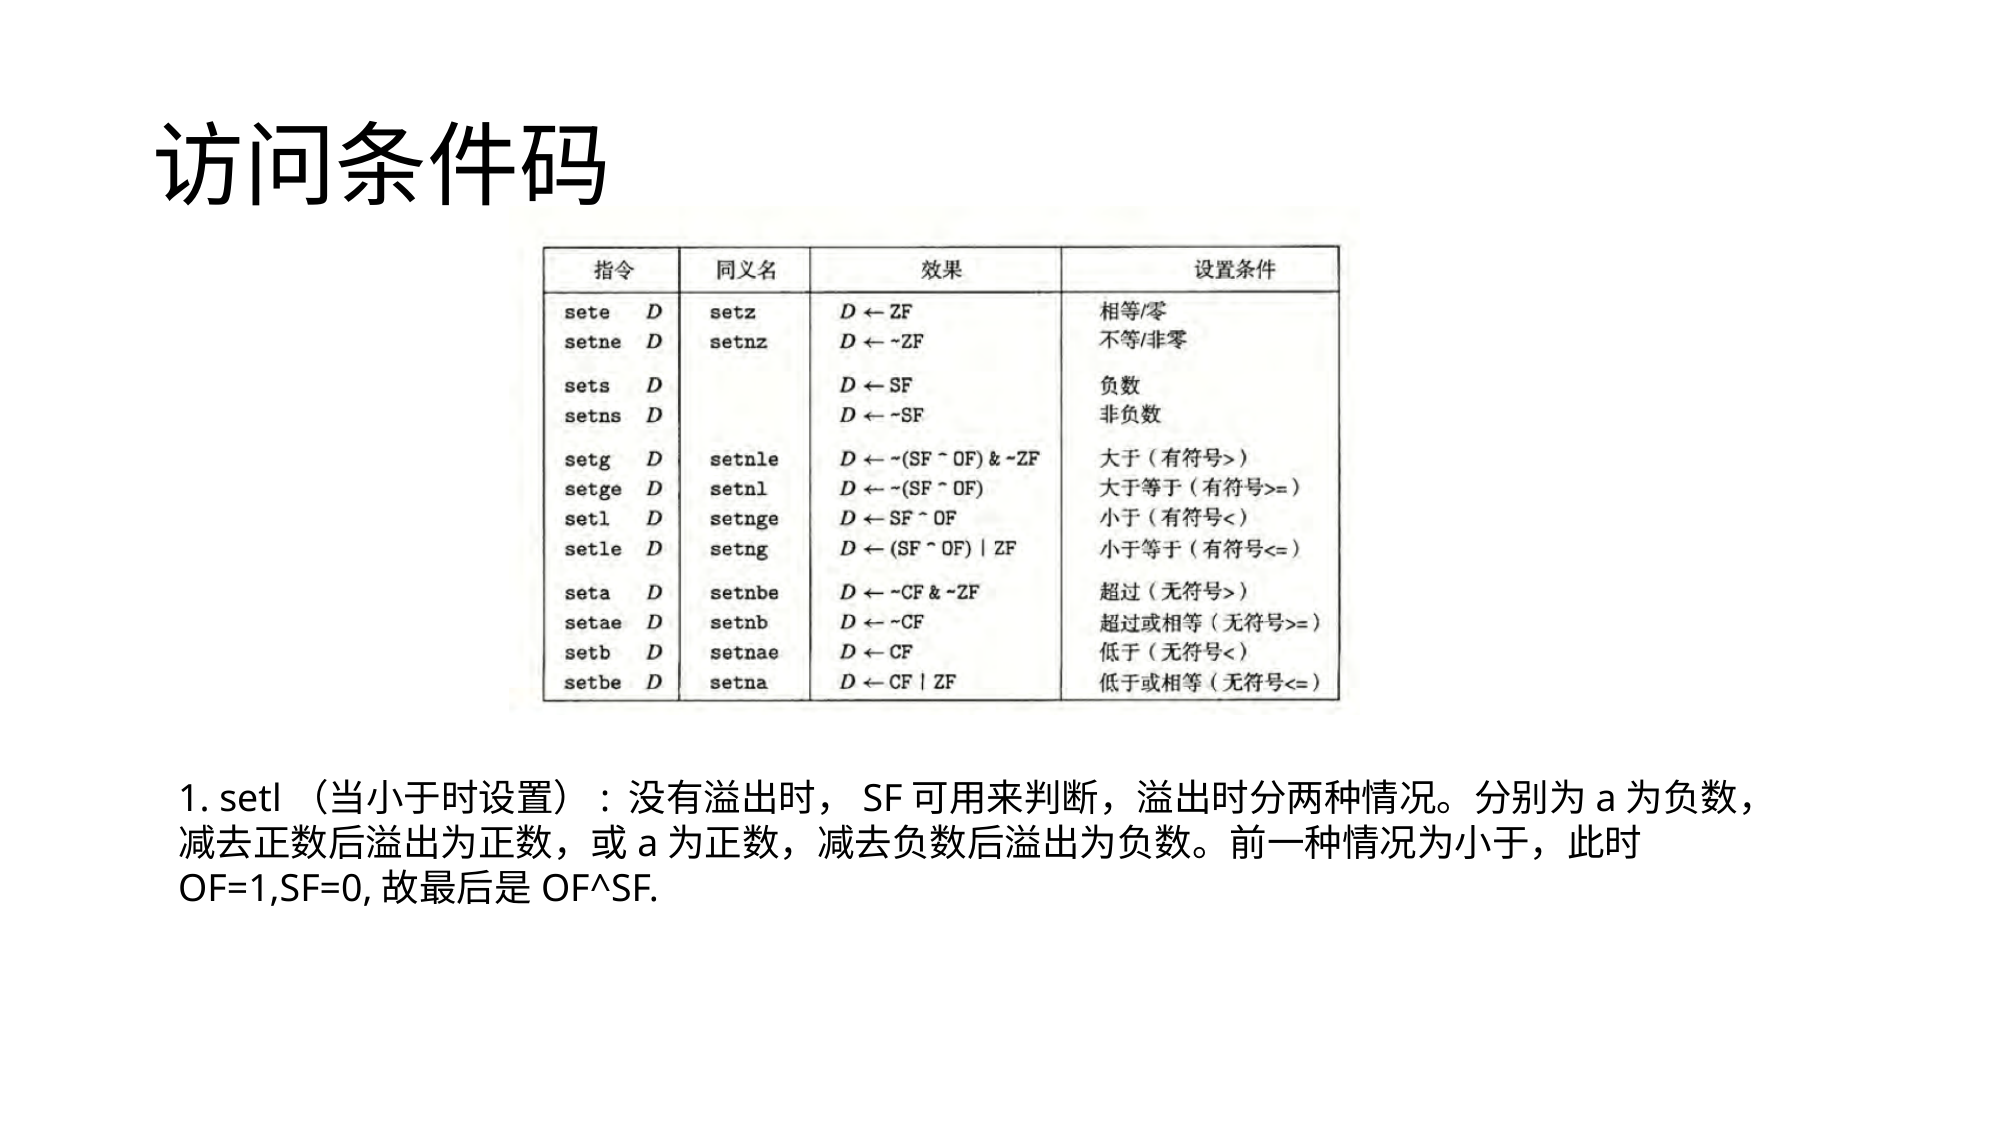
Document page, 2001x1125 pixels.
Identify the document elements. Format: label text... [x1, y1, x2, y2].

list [509, 206, 1360, 715]
text_box 1. setl（当小于时设置）: 没有溢出时，SF可用来判断，溢出时分两种情况。分别为a为负数，减去正数后溢出为正数，或a为正数，减去负数后溢出为负数。前一种情况为小于，此时OF=1,SF=0,故最后是OF^SF. [163, 766, 1805, 917]
title 访问条件码 [137, 59, 1863, 278]
